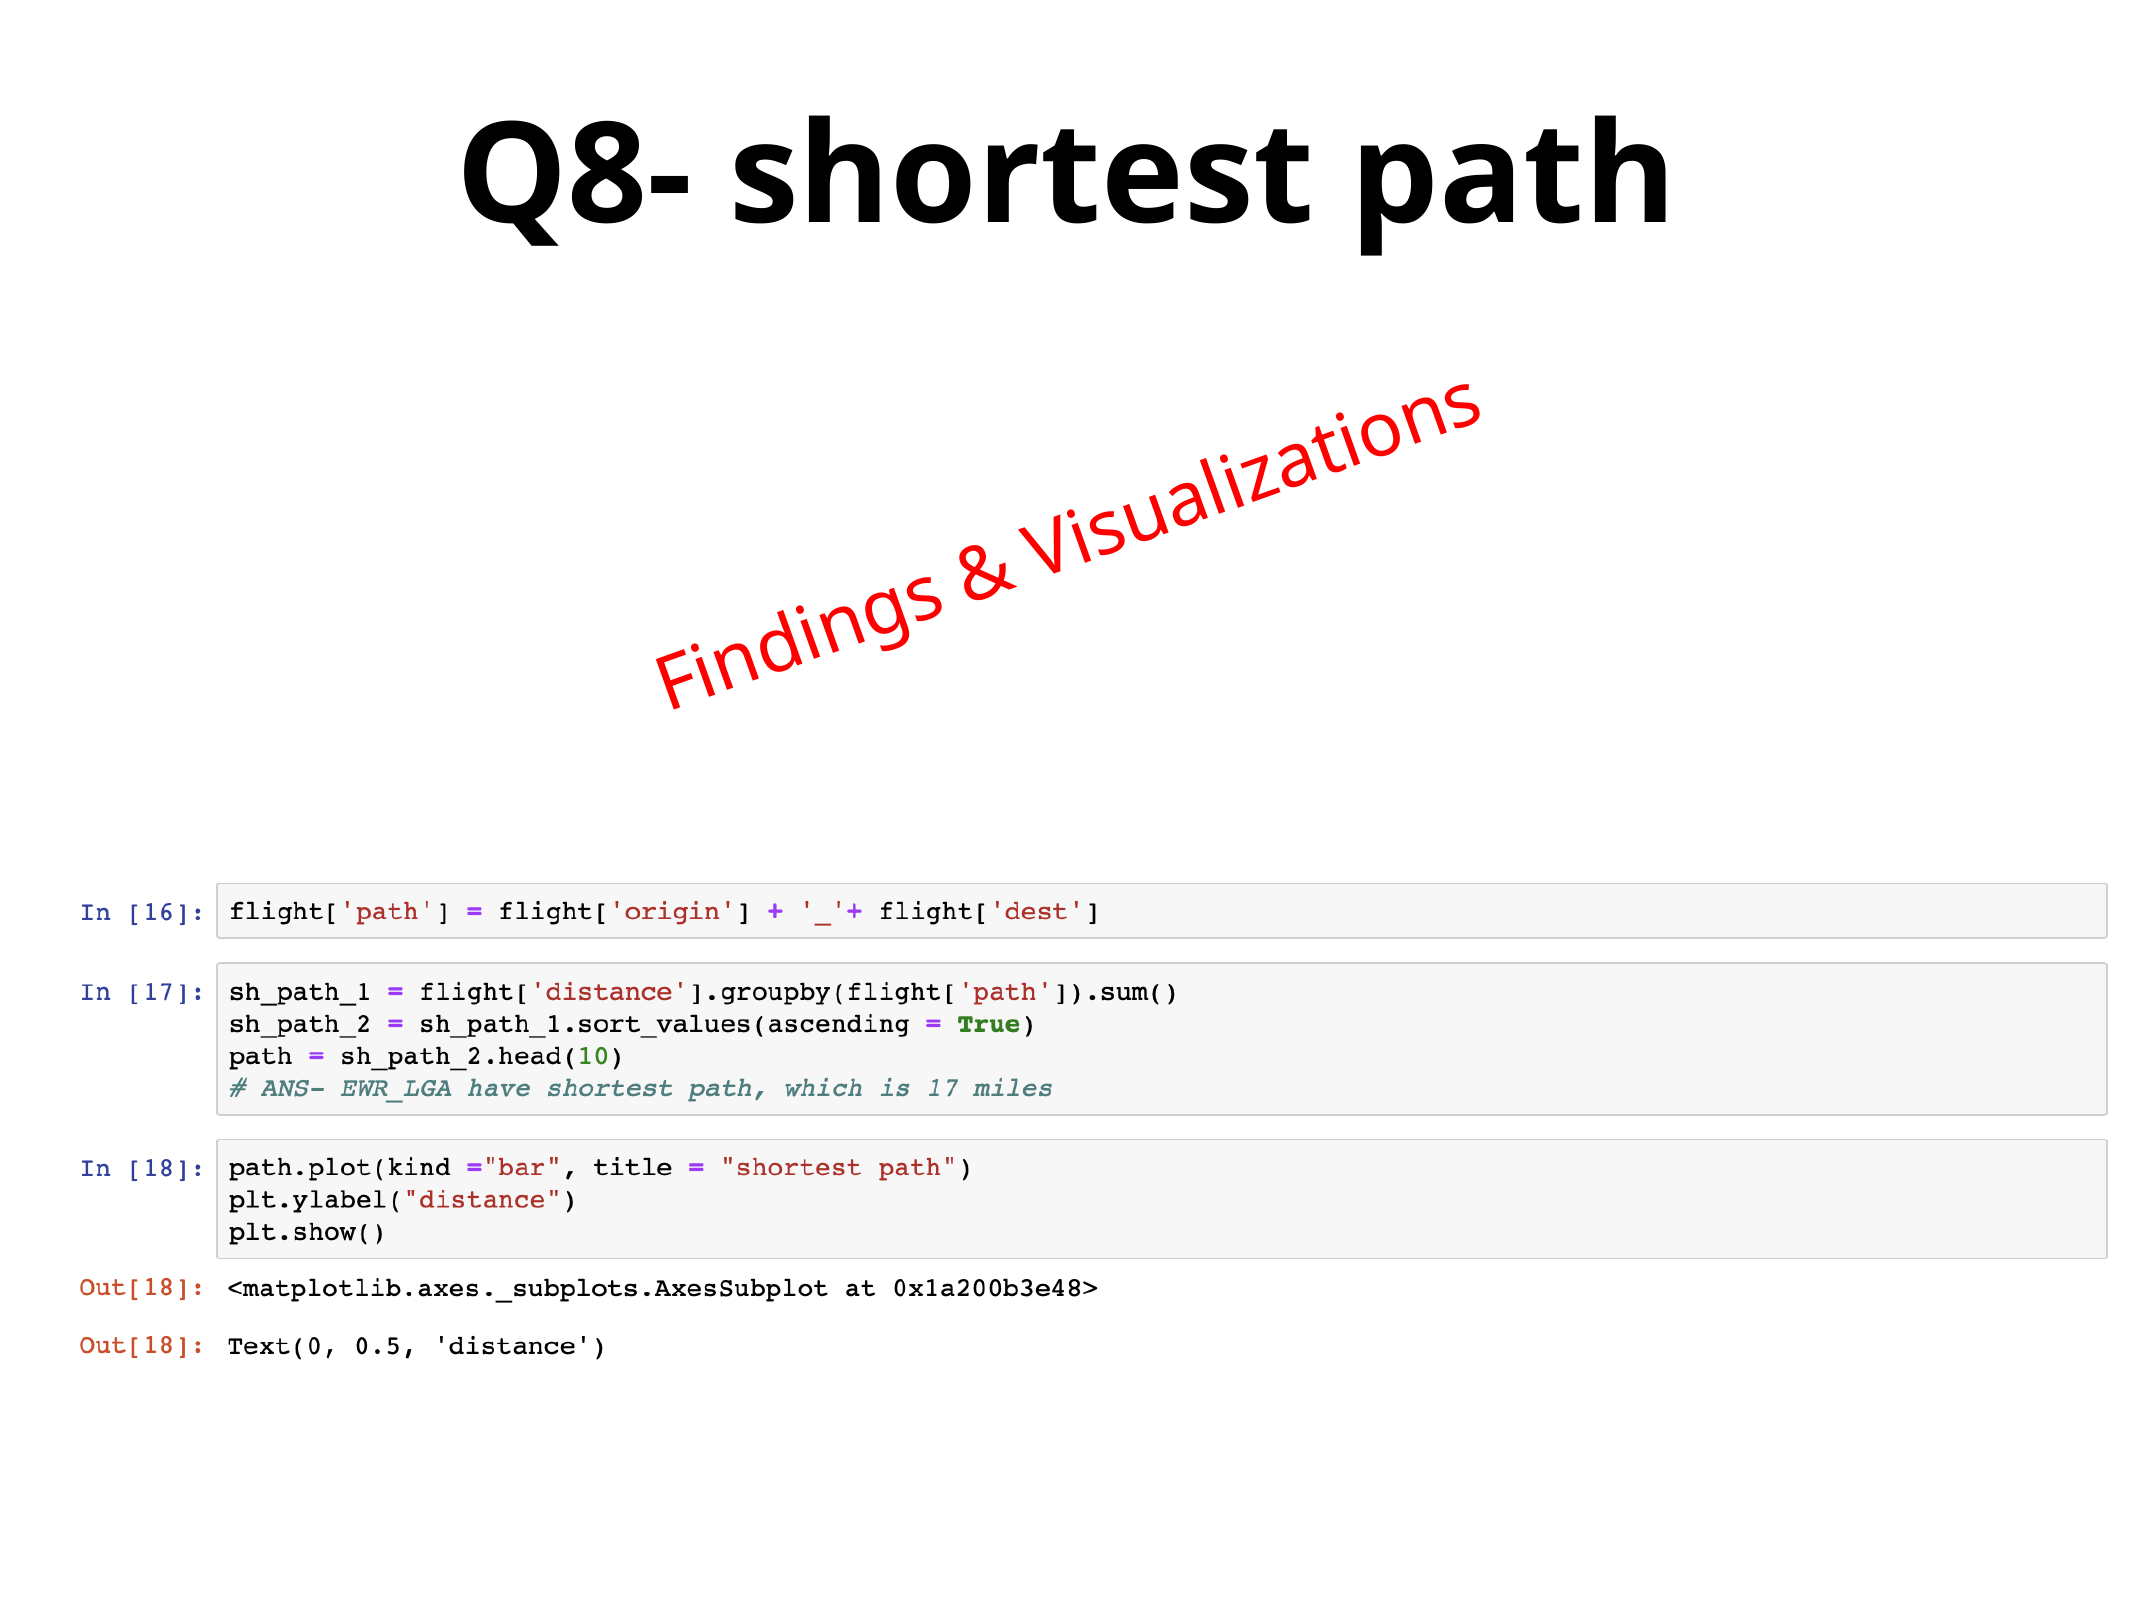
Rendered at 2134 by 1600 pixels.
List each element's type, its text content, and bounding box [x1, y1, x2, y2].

picture [0, 883, 2134, 1378]
text_box Findings & Visualizations [554, 309, 1579, 764]
title Q8- shortest path [155, 72, 1978, 428]
